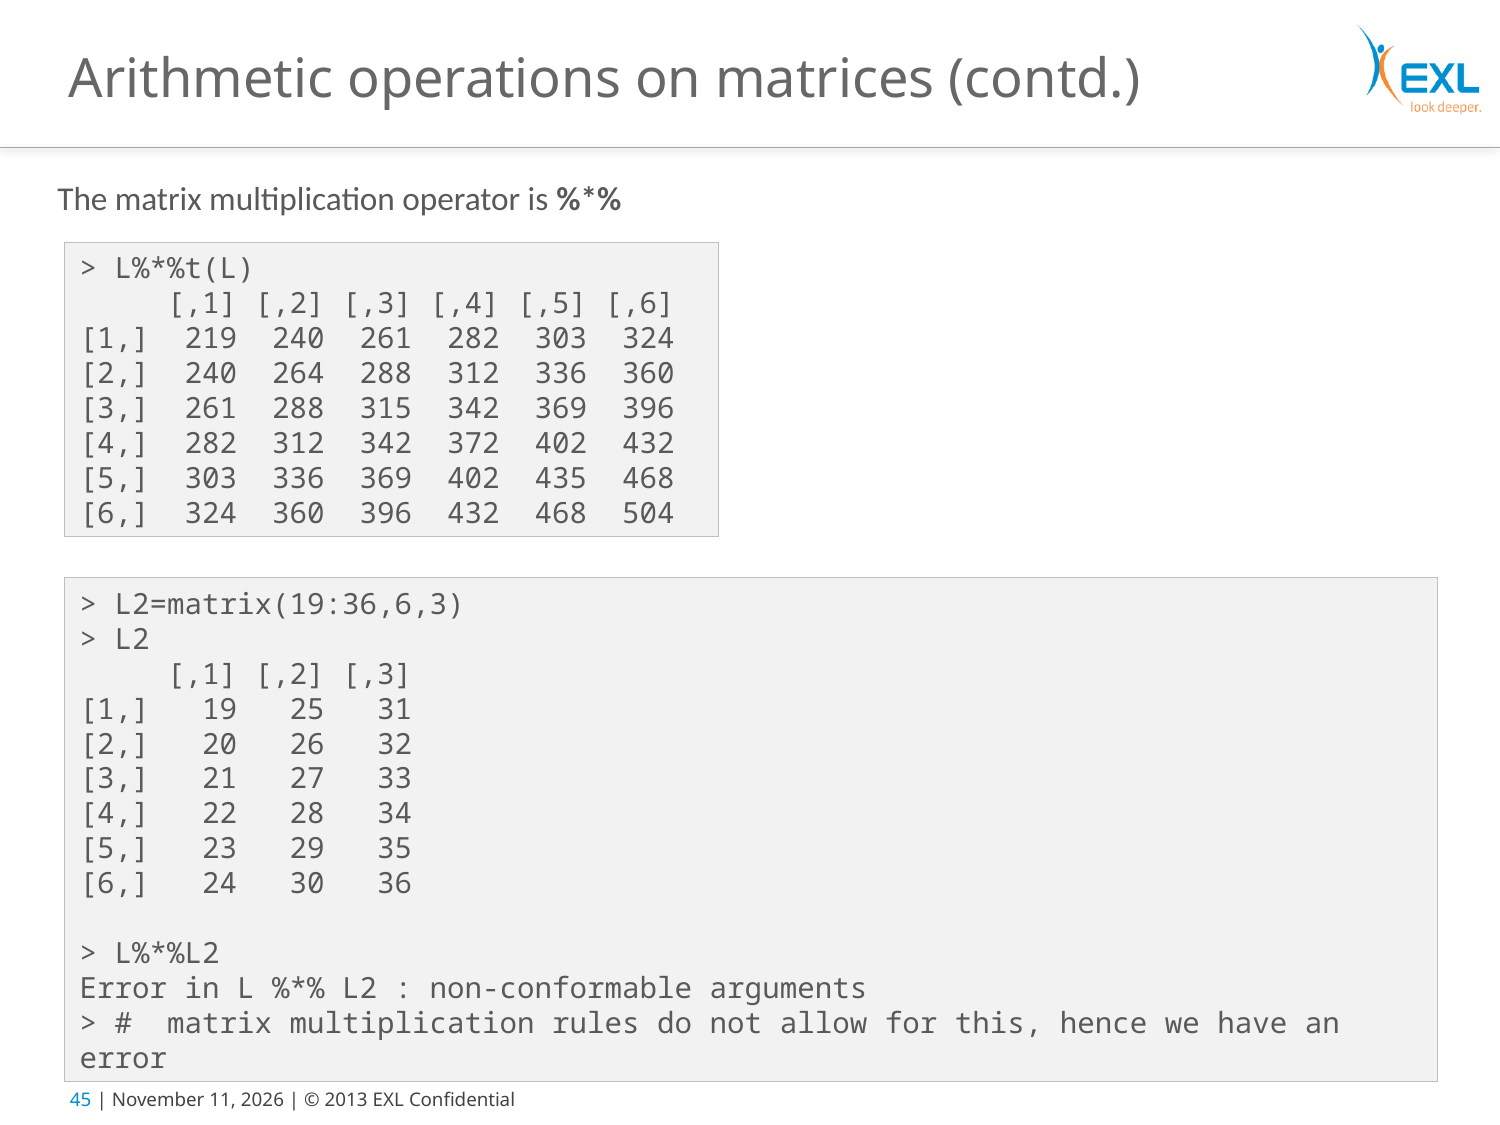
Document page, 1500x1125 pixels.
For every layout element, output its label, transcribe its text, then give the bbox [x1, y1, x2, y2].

text_box > L%*%t(L) [,1] [,2] [,3] [,4] [,5] [,6] [1,] 219 240 261 282 303 324 [2,] 240 264 288 312 336 360 [3,] 261 288 315 342 369 396 [4,] 282 312 342 372 402 432 [5,] 303 336 369 402 435 468 [6,] 324 360 396 432 468 504 [64, 242, 719, 537]
picture [1478, 19, 1488, 121]
text_box > L2=matrix(19:36,6,3) > L2 [,1] [,2] [,3] [1,] 19 25 31 [2,] 20 26 32 [3,] 21 27 33 [4,] 22 28 34 [5,] 23 29 35 [6,] 24 30 36 > L%*%L2 Error in L %*% L2 : non-conformable arguments > # matrix multiplication rules do not allow for this, hence we have an error [64, 577, 1438, 1082]
text_box The matrix multiplication operator is %*% [42, 169, 1359, 584]
title Arithmetic operations on matrices (contd.) [53, 6, 1478, 154]
